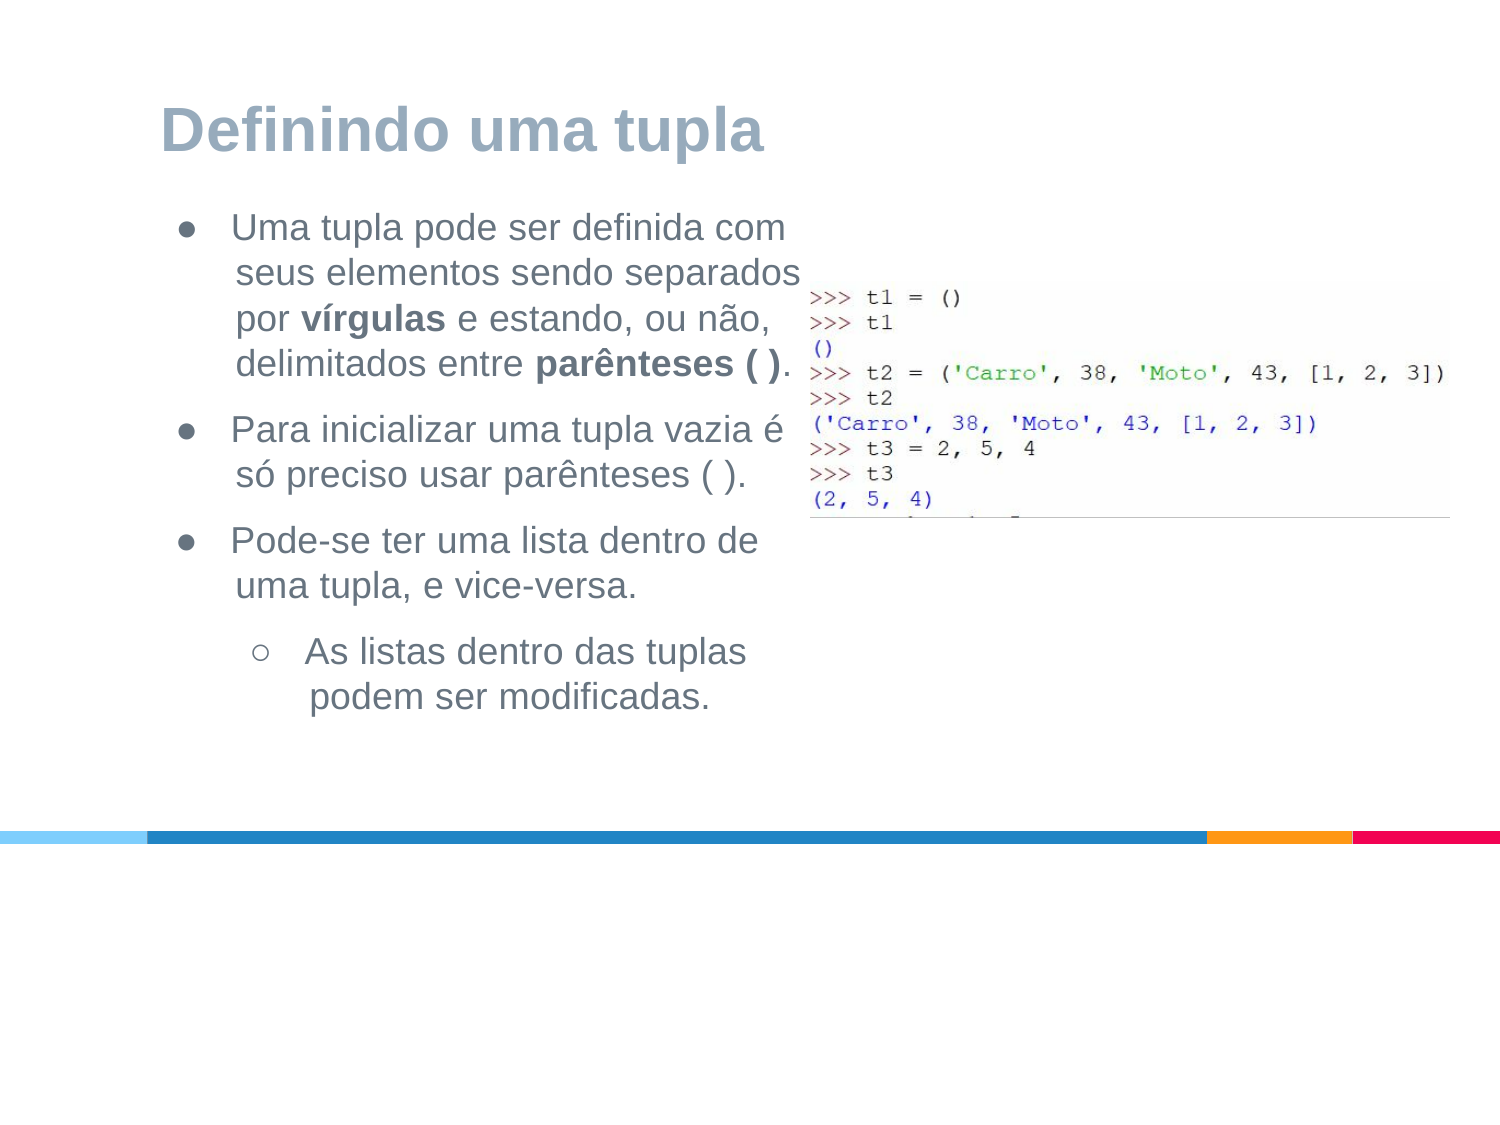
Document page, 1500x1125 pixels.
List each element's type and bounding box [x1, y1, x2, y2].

picture [0, 0, 1500, 844]
